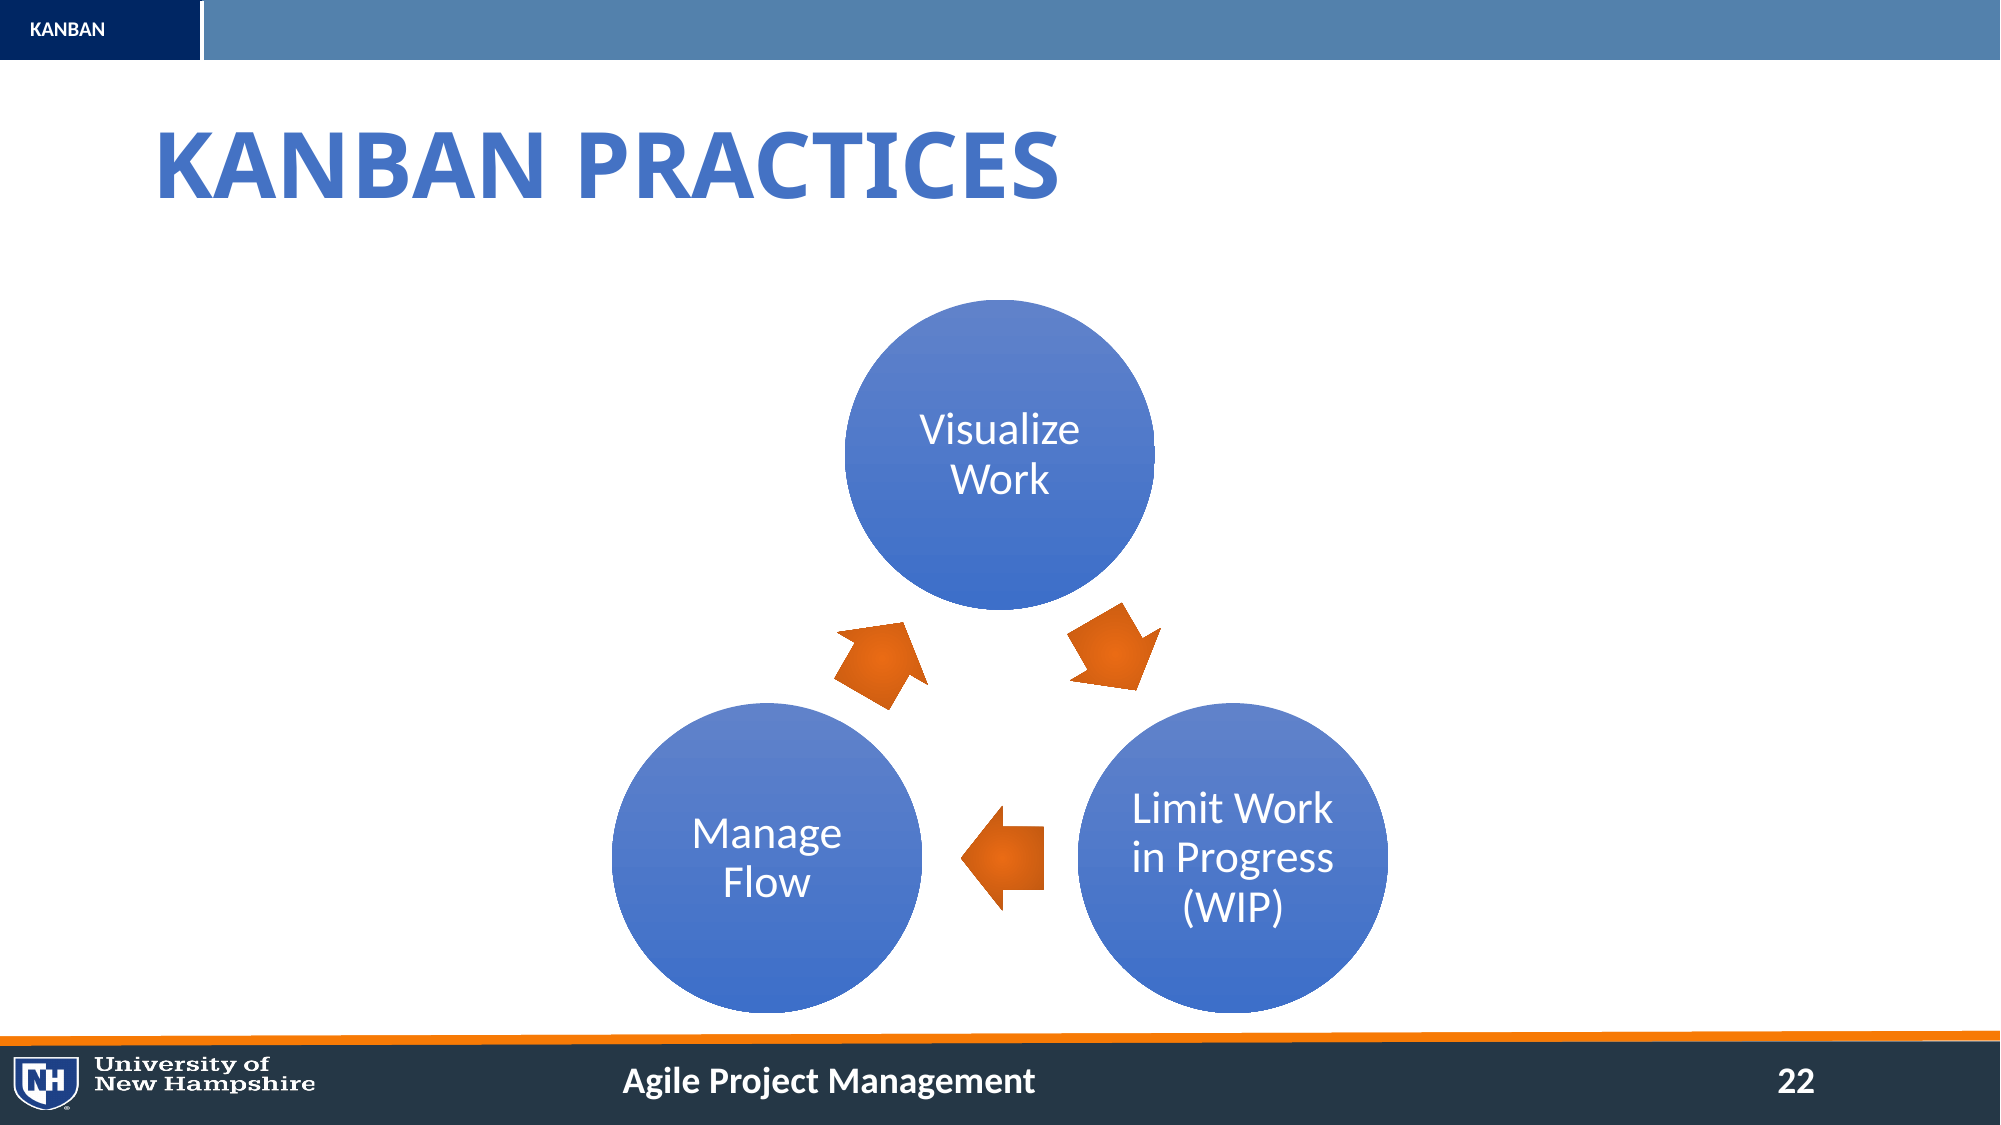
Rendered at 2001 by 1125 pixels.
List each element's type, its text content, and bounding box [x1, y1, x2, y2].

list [137, 299, 1863, 1014]
title KANBAN PRACTICES [137, 59, 1863, 278]
